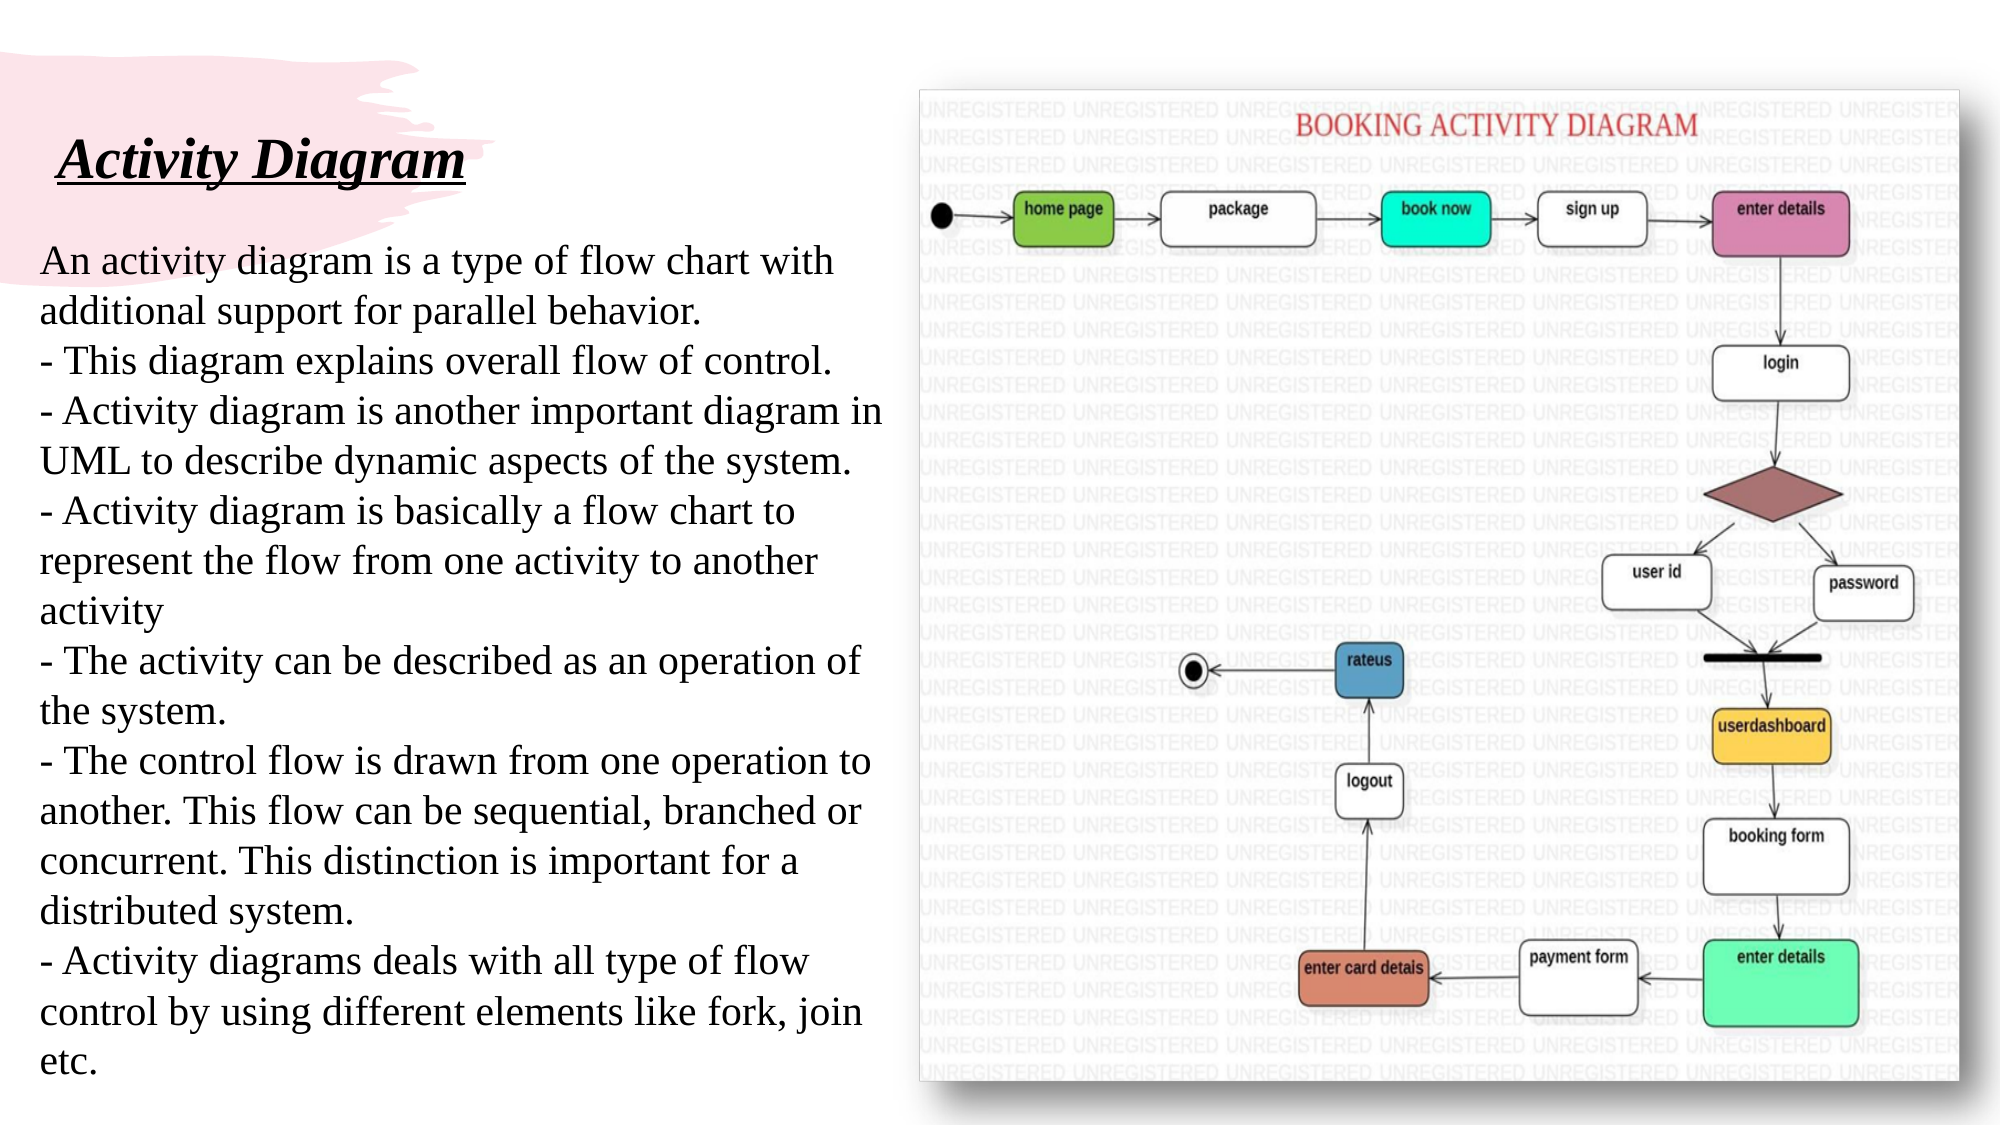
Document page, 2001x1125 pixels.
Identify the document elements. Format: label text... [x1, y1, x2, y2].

text_box An activity diagram is a type of flow chart with additional support for parallel behavior. - This diagram explains overall flow of control. - Activity diagram is another important diagram in UML to describe dynamic aspects of the system. - Activity diagram is basically a flow chart to represent the flow from one activity to another activity - The activity can be described as an operation of the system. - The control flow is drawn from one operation to another. This flow can be sequential, branched or concurrent. This distinction is important for a distributed system. - Activity diagrams deals with all type of flow control by using different elements like fork, join etc. [24, 225, 893, 1091]
list Activity Diagram [42, 41, 853, 198]
picture [893, 57, 2000, 1125]
